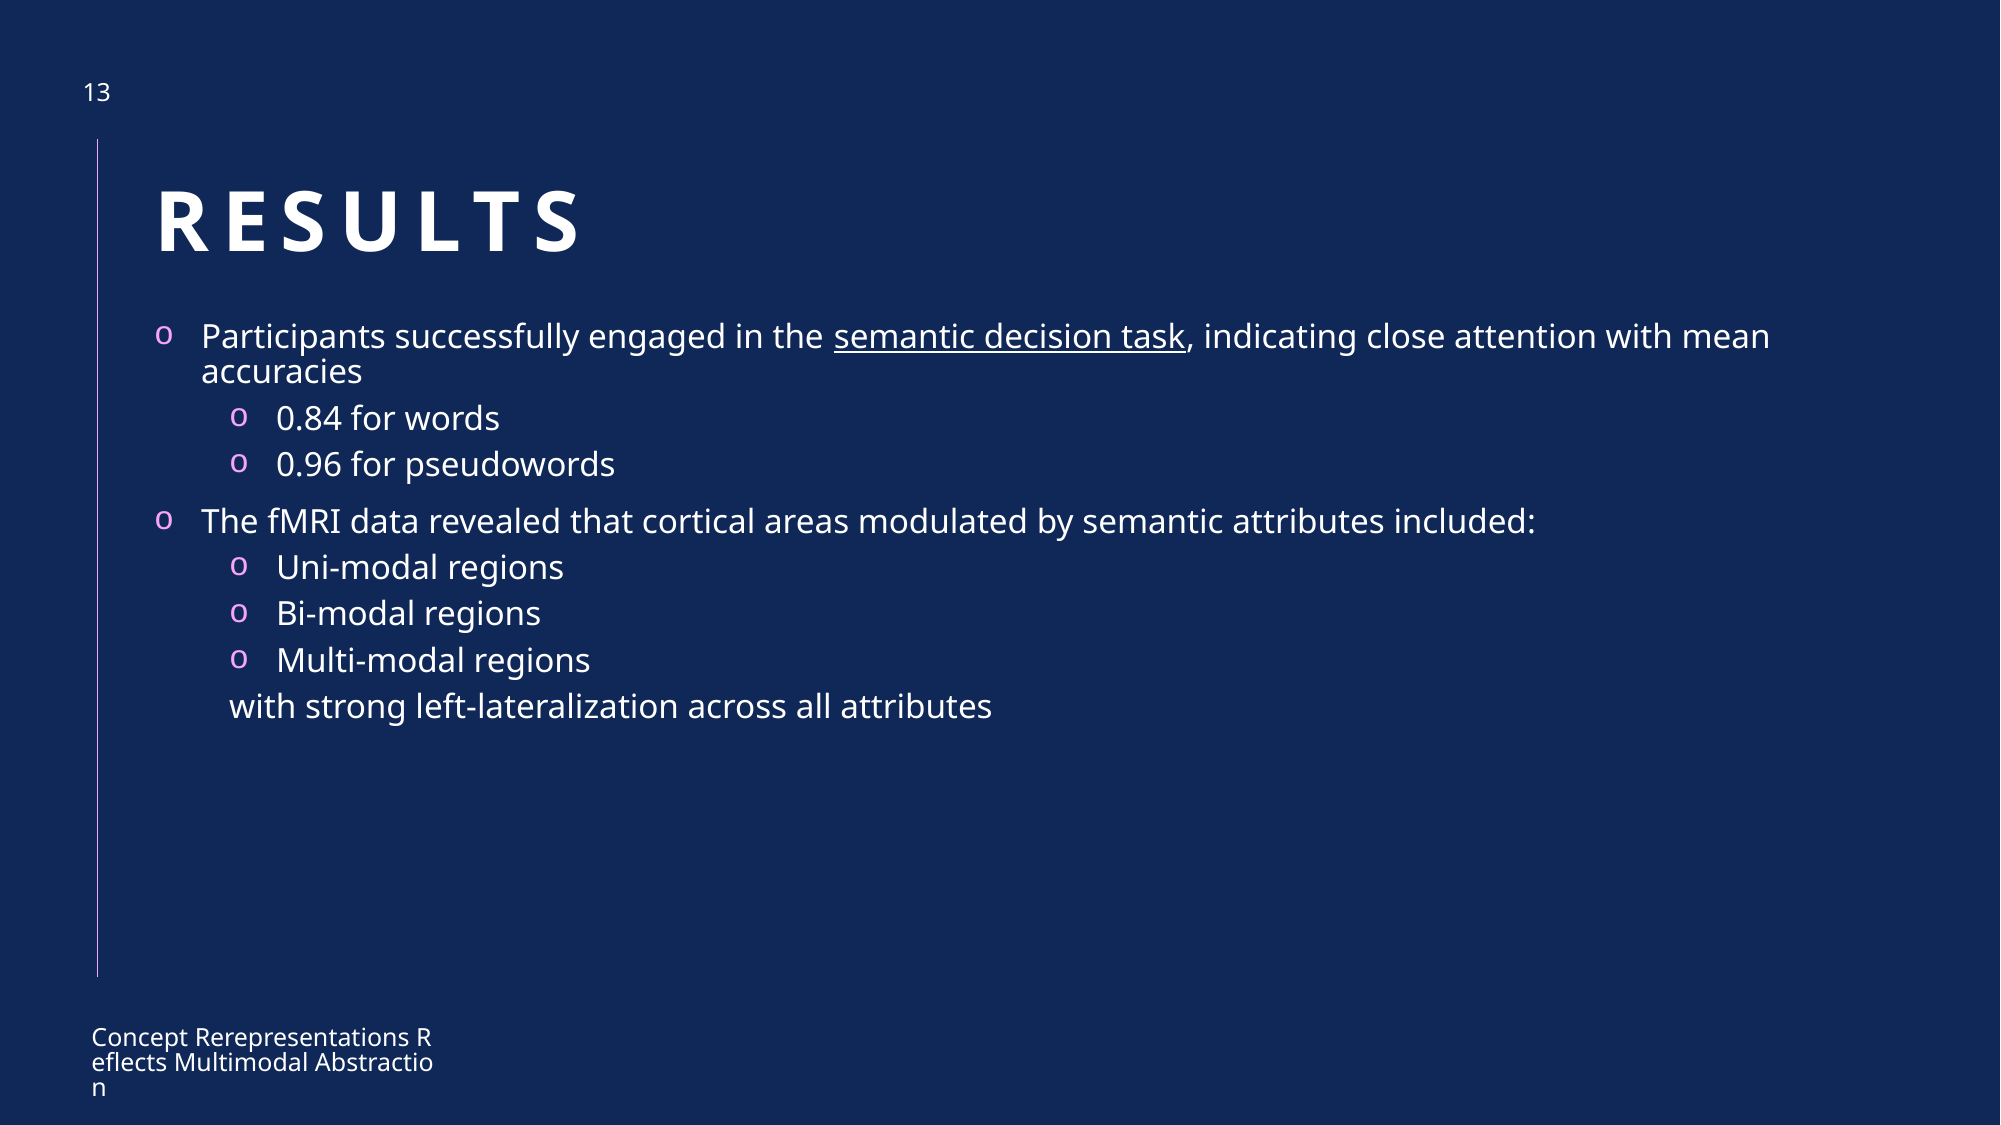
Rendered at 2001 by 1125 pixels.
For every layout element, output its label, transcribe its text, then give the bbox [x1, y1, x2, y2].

title results [139, 136, 1925, 311]
footer Concept Rerepresentations Reflects Multimodal Abstraction [76, 1015, 459, 1061]
slide_number 13 [53, 67, 140, 119]
text_box Participants successfully engaged in the semantic decision task, indicating close attention with mean accuracies 0.84 for words 0.96 for pseudowords The fMRI data revealed that cortical areas modulated by semantic attributes included: Uni-modal regions Bi-modal regions Multi-modal regions with strong left-lateralization across all attributes [139, 311, 1925, 1005]
